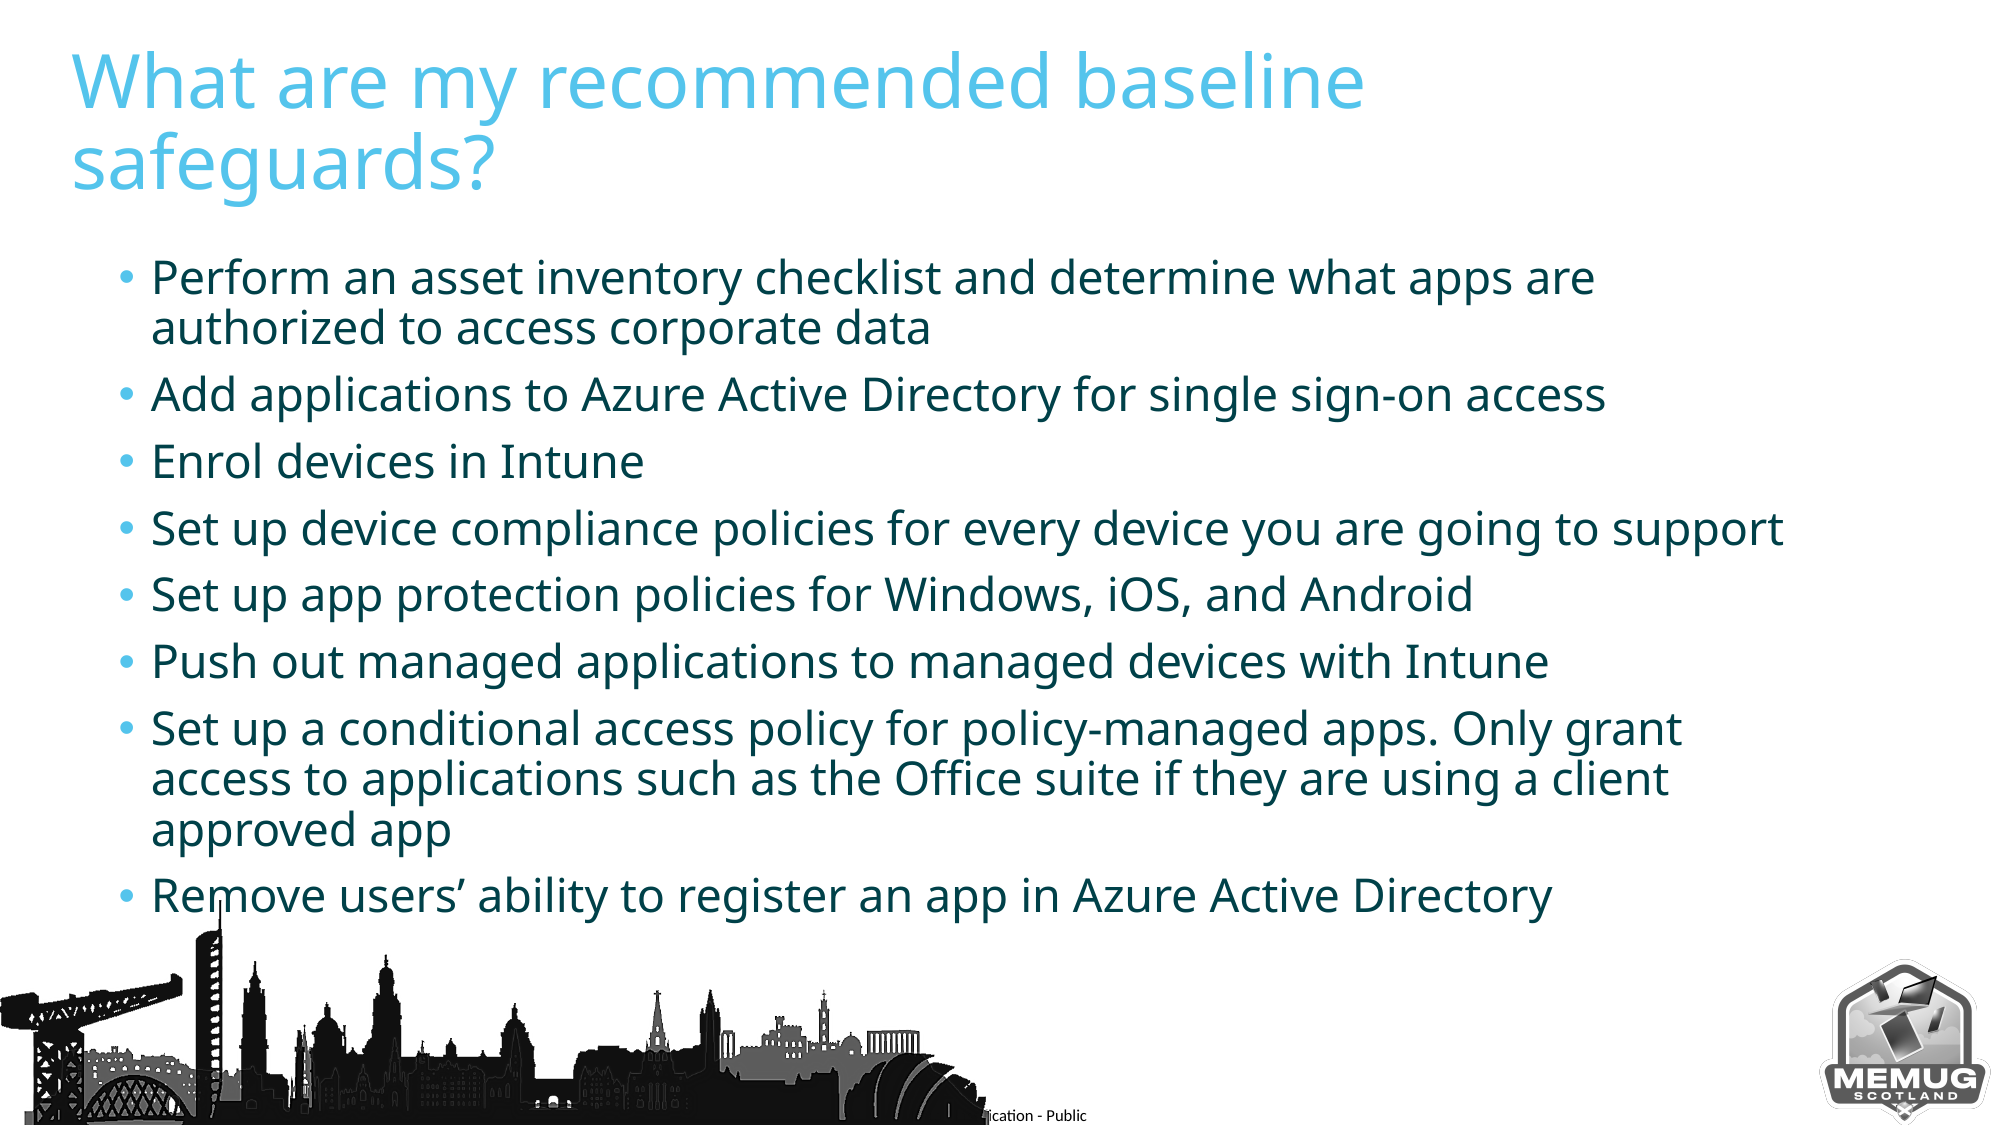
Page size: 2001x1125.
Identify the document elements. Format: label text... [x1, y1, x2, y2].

list Perform an asset inventory checklist and determine what apps are authorized to access corporate data Add applications to Azure Active Directory for single sign-on access Enrol devices in Intune Set up device compliance policies for every device you are going to support Set up app protection policies for Windows, iOS, and Android Push out managed applications to managed devices with Intune Set up a conditional access policy for policy-managed apps. Only grant access to applications such as the Office suite if they are using a client approved app Remove users’ ability to register an app in Azure Active Directory [103, 246, 1829, 961]
picture [0, 880, 1024, 1125]
title What are my recommended baseline safeguards? [56, 16, 1782, 234]
picture [1799, 937, 2000, 1125]
